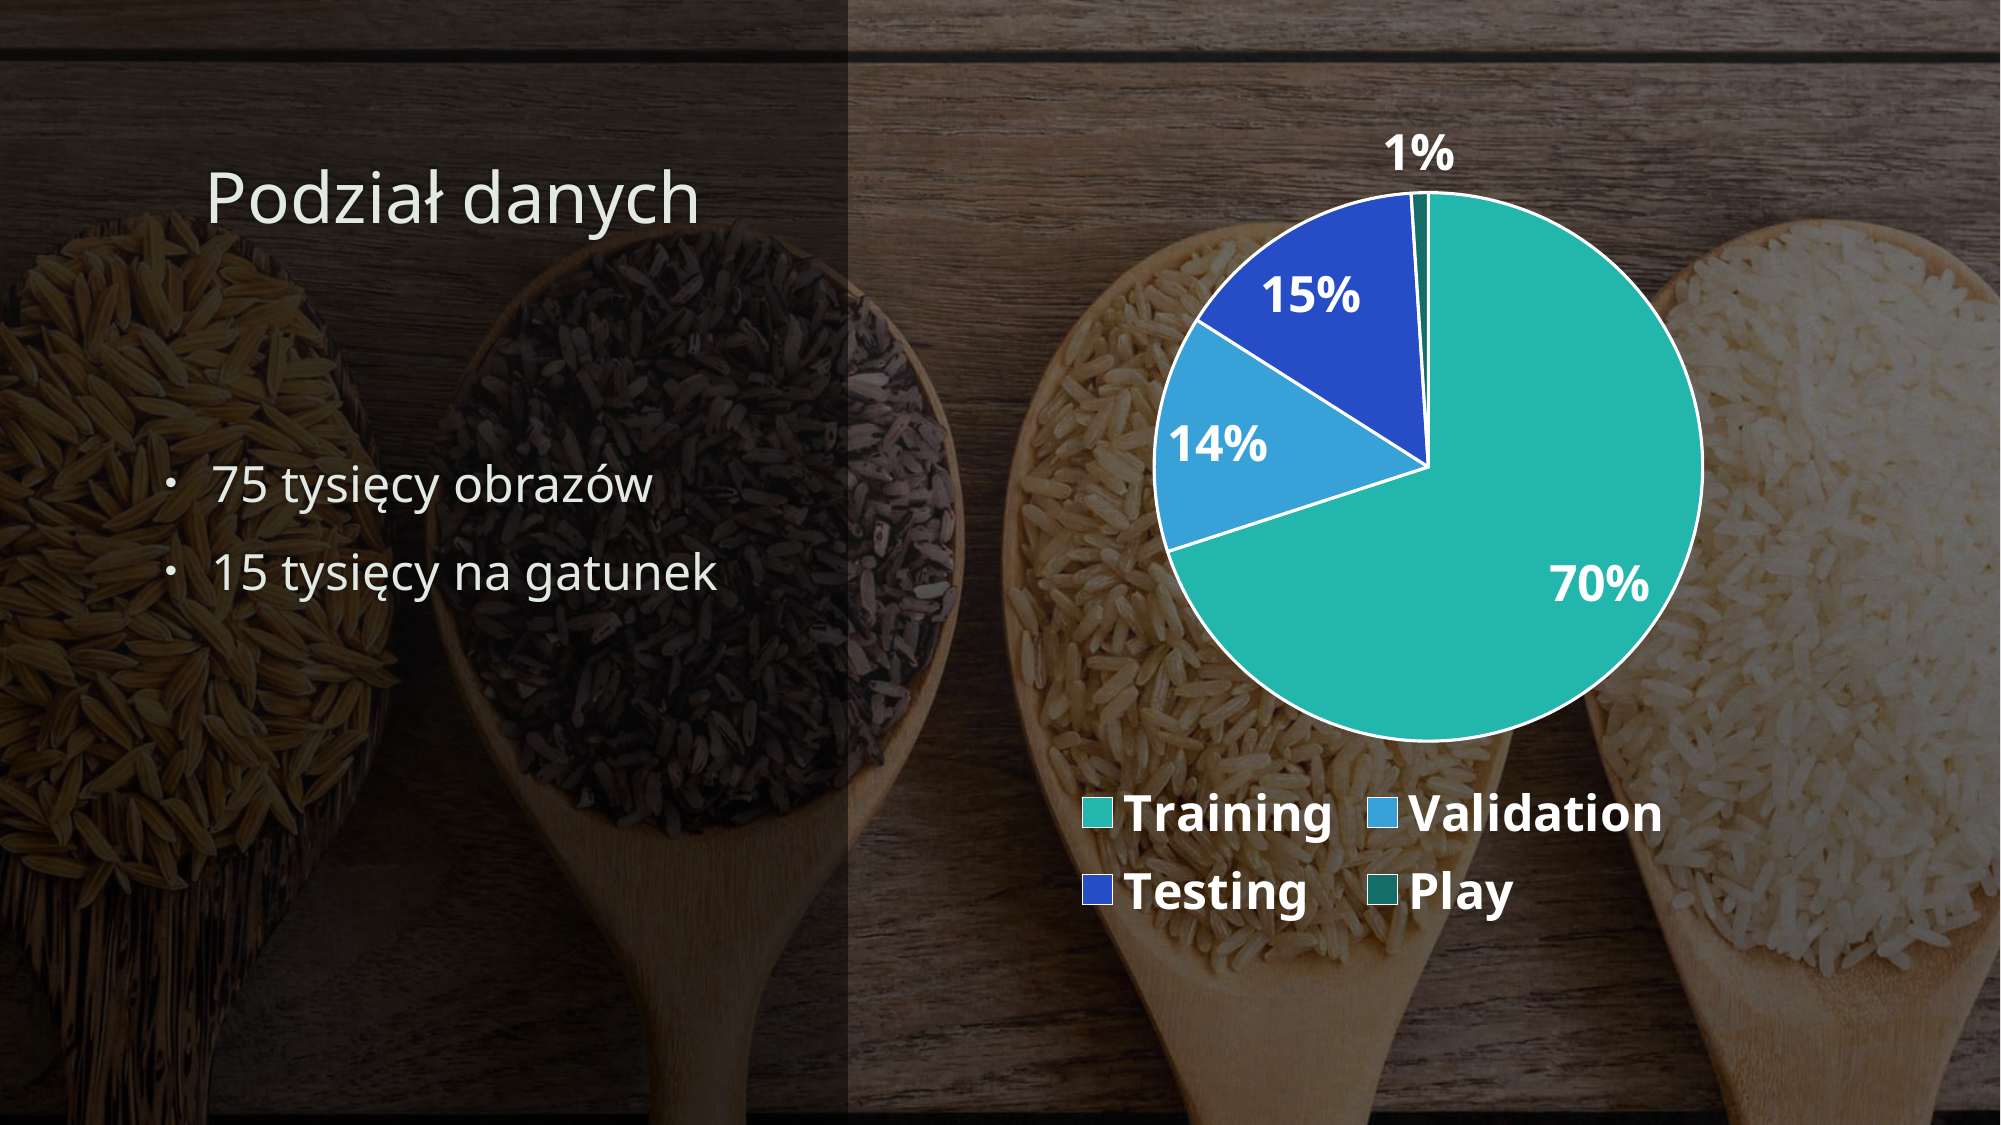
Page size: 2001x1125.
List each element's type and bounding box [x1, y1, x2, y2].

picture [0, 0, 2000, 1125]
chart [847, 99, 1900, 934]
